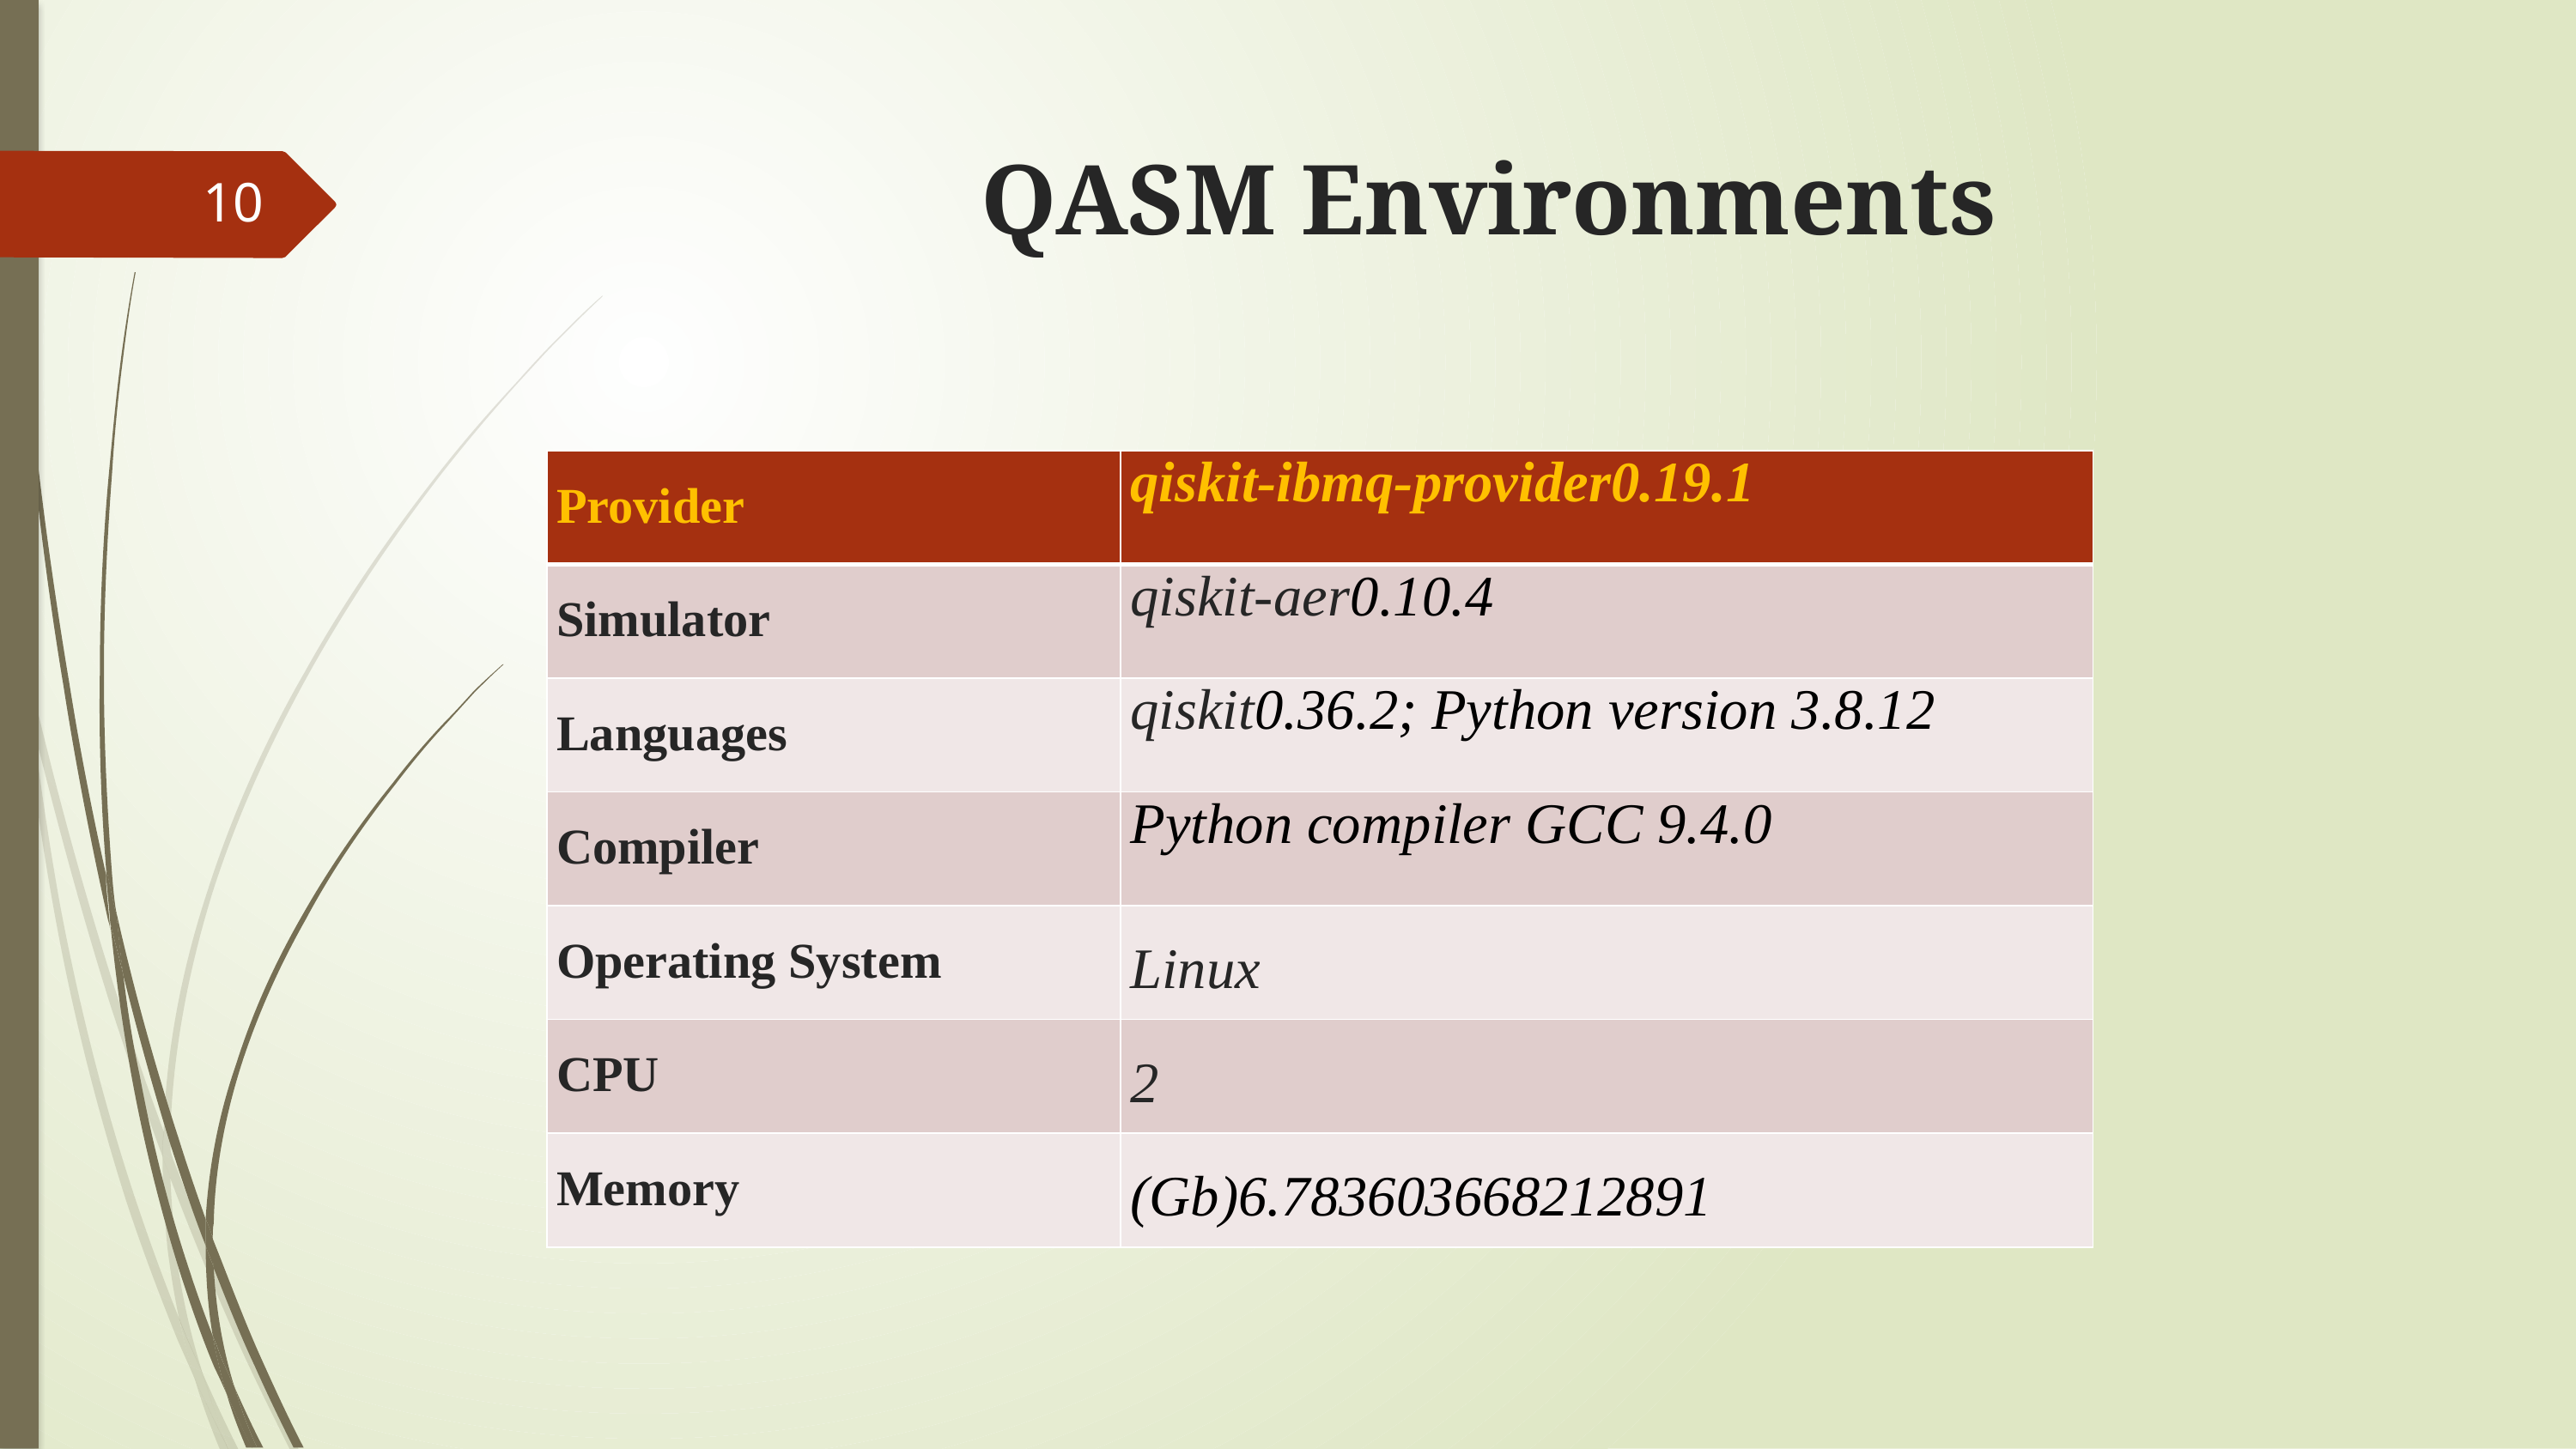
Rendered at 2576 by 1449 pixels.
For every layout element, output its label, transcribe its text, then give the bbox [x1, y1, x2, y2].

table_cell CPU [548, 1020, 1120, 1132]
table_header Provider [548, 452, 1120, 562]
table_cell 2 [1121, 1020, 2093, 1132]
table_cell Languages [548, 679, 1120, 791]
table_cell Compiler [548, 792, 1120, 905]
table_cell (Gb)6.783603668212891 [1121, 1134, 2093, 1246]
table_cell Linux [1121, 906, 2093, 1019]
slide_number 10 [112, 166, 277, 244]
table_cell qiskit-aer0.10.4 [1121, 567, 2093, 677]
table_cell Simulator [548, 567, 1120, 677]
title QASM Environments [548, 131, 2431, 403]
table_cell Python compiler GCC 9.4.0 [1121, 792, 2093, 905]
table_cell Memory [548, 1134, 1120, 1246]
table_cell Operating System [548, 906, 1120, 1019]
table_header qiskit-ibmq-provider0.19.1 [1121, 452, 2093, 562]
table_cell qiskit0.36.2; Python version 3.8.12 [1121, 679, 2093, 791]
